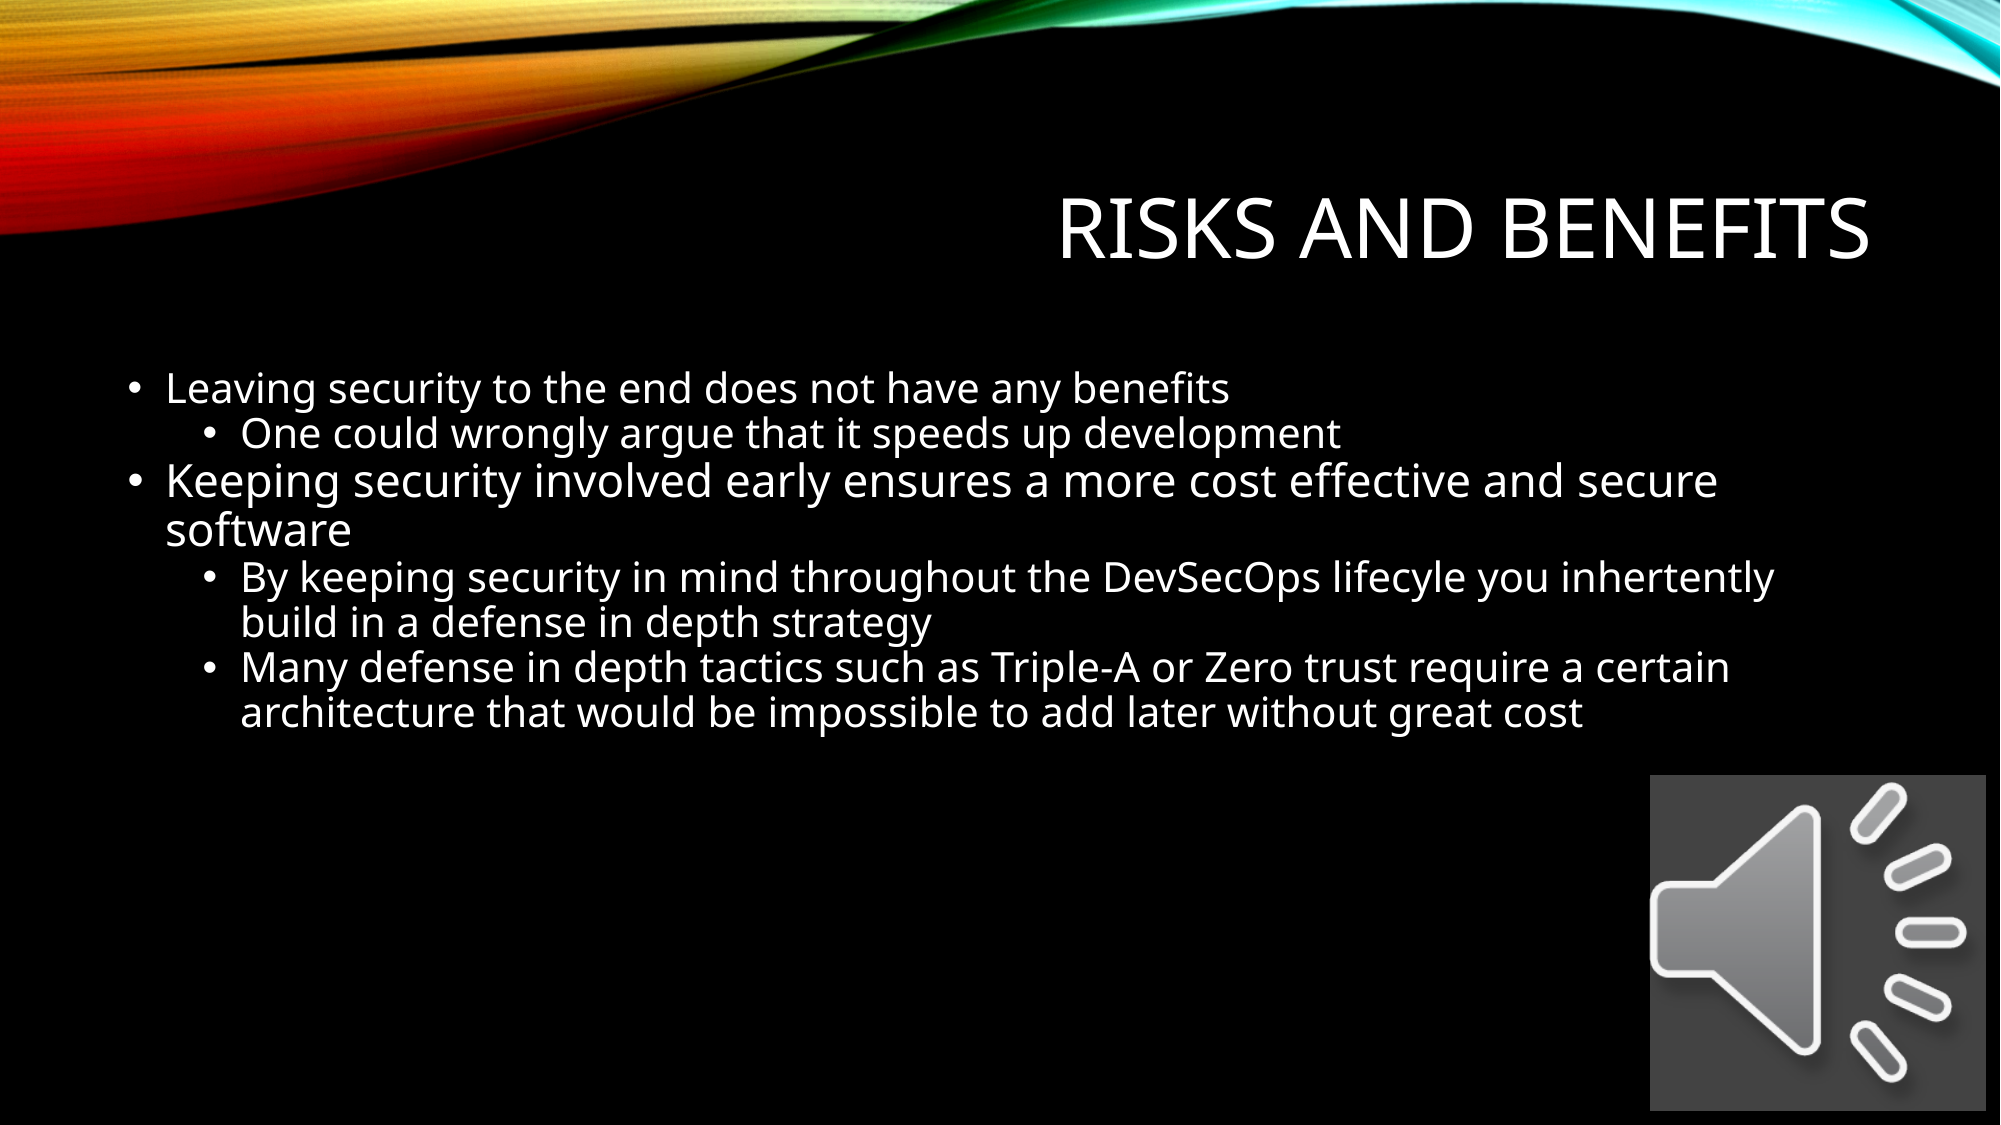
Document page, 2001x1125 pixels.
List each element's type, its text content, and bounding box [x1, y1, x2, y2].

title RISKS AND BENEFITS [474, 125, 1888, 338]
picture [1648, 773, 1987, 1112]
picture [0, 0, 2000, 237]
list Leaving security to the end does not have any benefits One could wrongly argue that it speeds up development Keeping security involved early ensures a more cost effective and secure software By keeping security in mind throughout the DevSecOps lifecyle you inhertently build in a defense in depth strategy Many defense in depth tactics such as Triple-A or Zero trust require a certain architecture that would be impossible to add later without great cost [112, 360, 1888, 1021]
